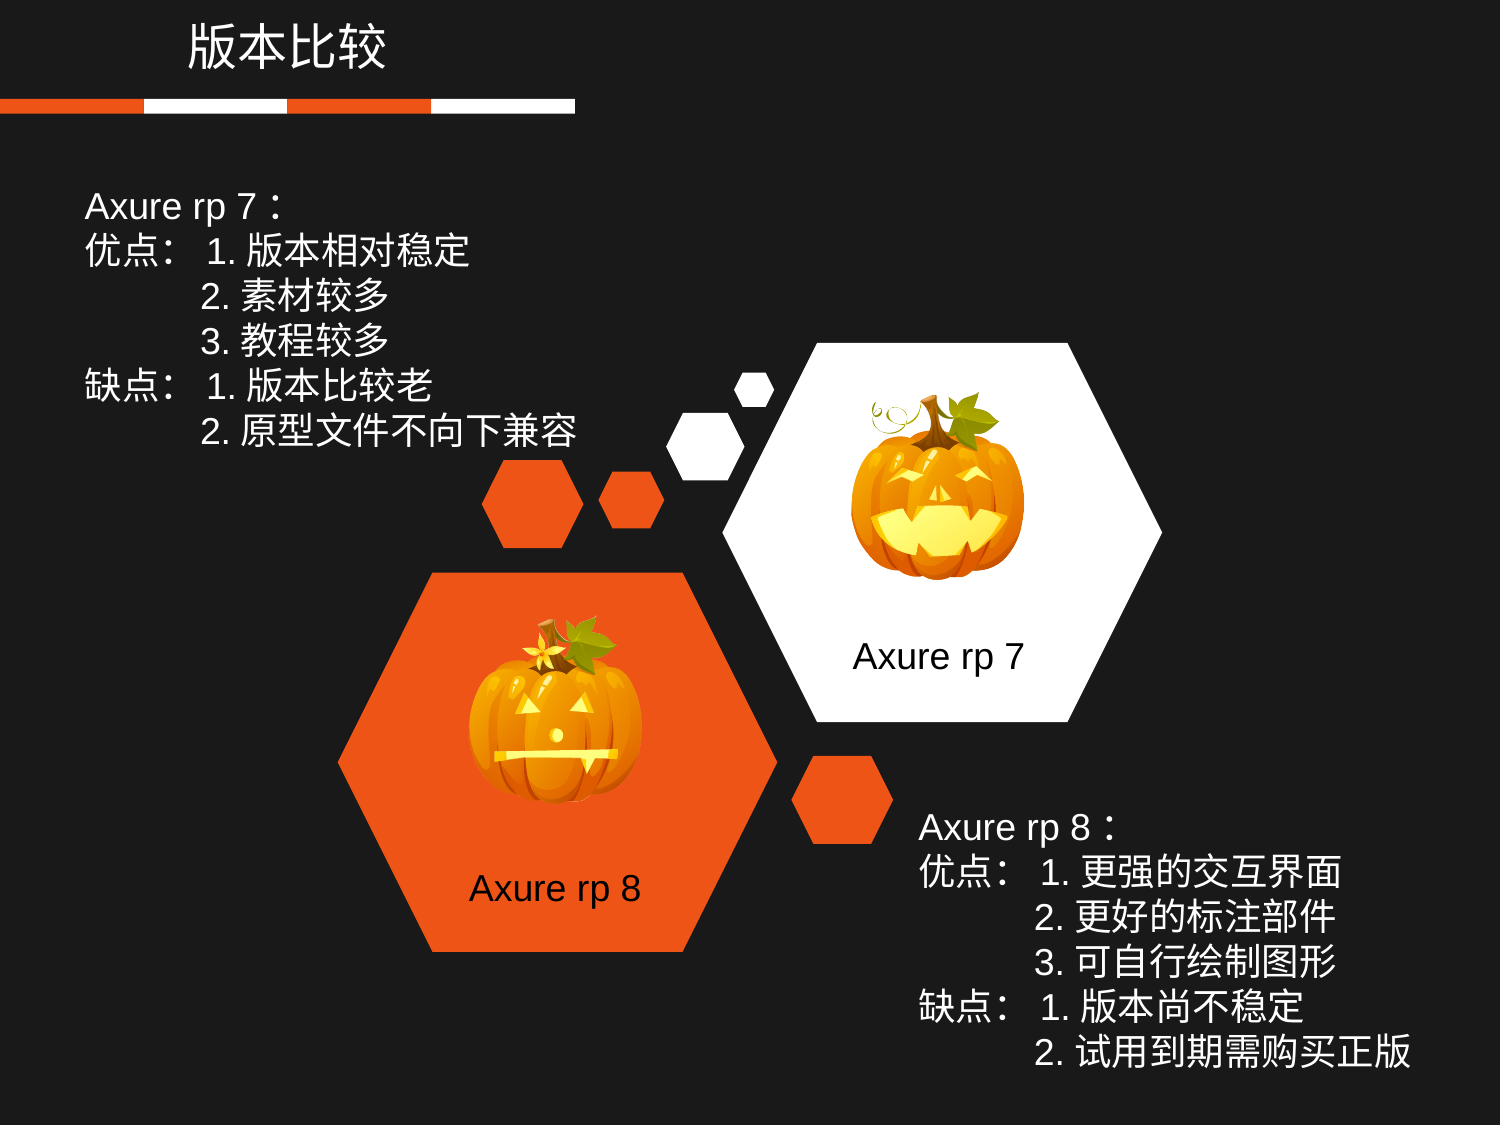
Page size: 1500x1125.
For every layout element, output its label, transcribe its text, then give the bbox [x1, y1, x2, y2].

text_box [286, 98, 432, 115]
picture [467, 615, 643, 805]
text_box [734, 372, 775, 407]
text_box [722, 342, 1163, 719]
text_box [0, 98, 145, 115]
text_box Axure rp 7 [809, 587, 1069, 723]
text_box Axure rp 7： 优点：1.版本相对稳定 2.素材较多 3.教程较多 缺点：1.版本比较老 2.原型文件不向下兼容 [69, 183, 625, 451]
text_box [481, 460, 584, 549]
text_box [145, 98, 286, 115]
text_box Axure rp 8 [430, 822, 680, 952]
text_box 版本比较 [0, 0, 575, 92]
text_box [666, 412, 745, 481]
text_box [337, 572, 778, 952]
text_box Axure rp 8： 优点：1.更强的交互界面 2.更好的标注部件 3.可自行绘制图形 缺点：1.版本尚不稳定 2.试用到期需购买正版 [903, 804, 1459, 1072]
text_box [432, 98, 576, 115]
text_box [791, 755, 894, 844]
text_box [598, 471, 665, 529]
picture [850, 391, 1025, 581]
